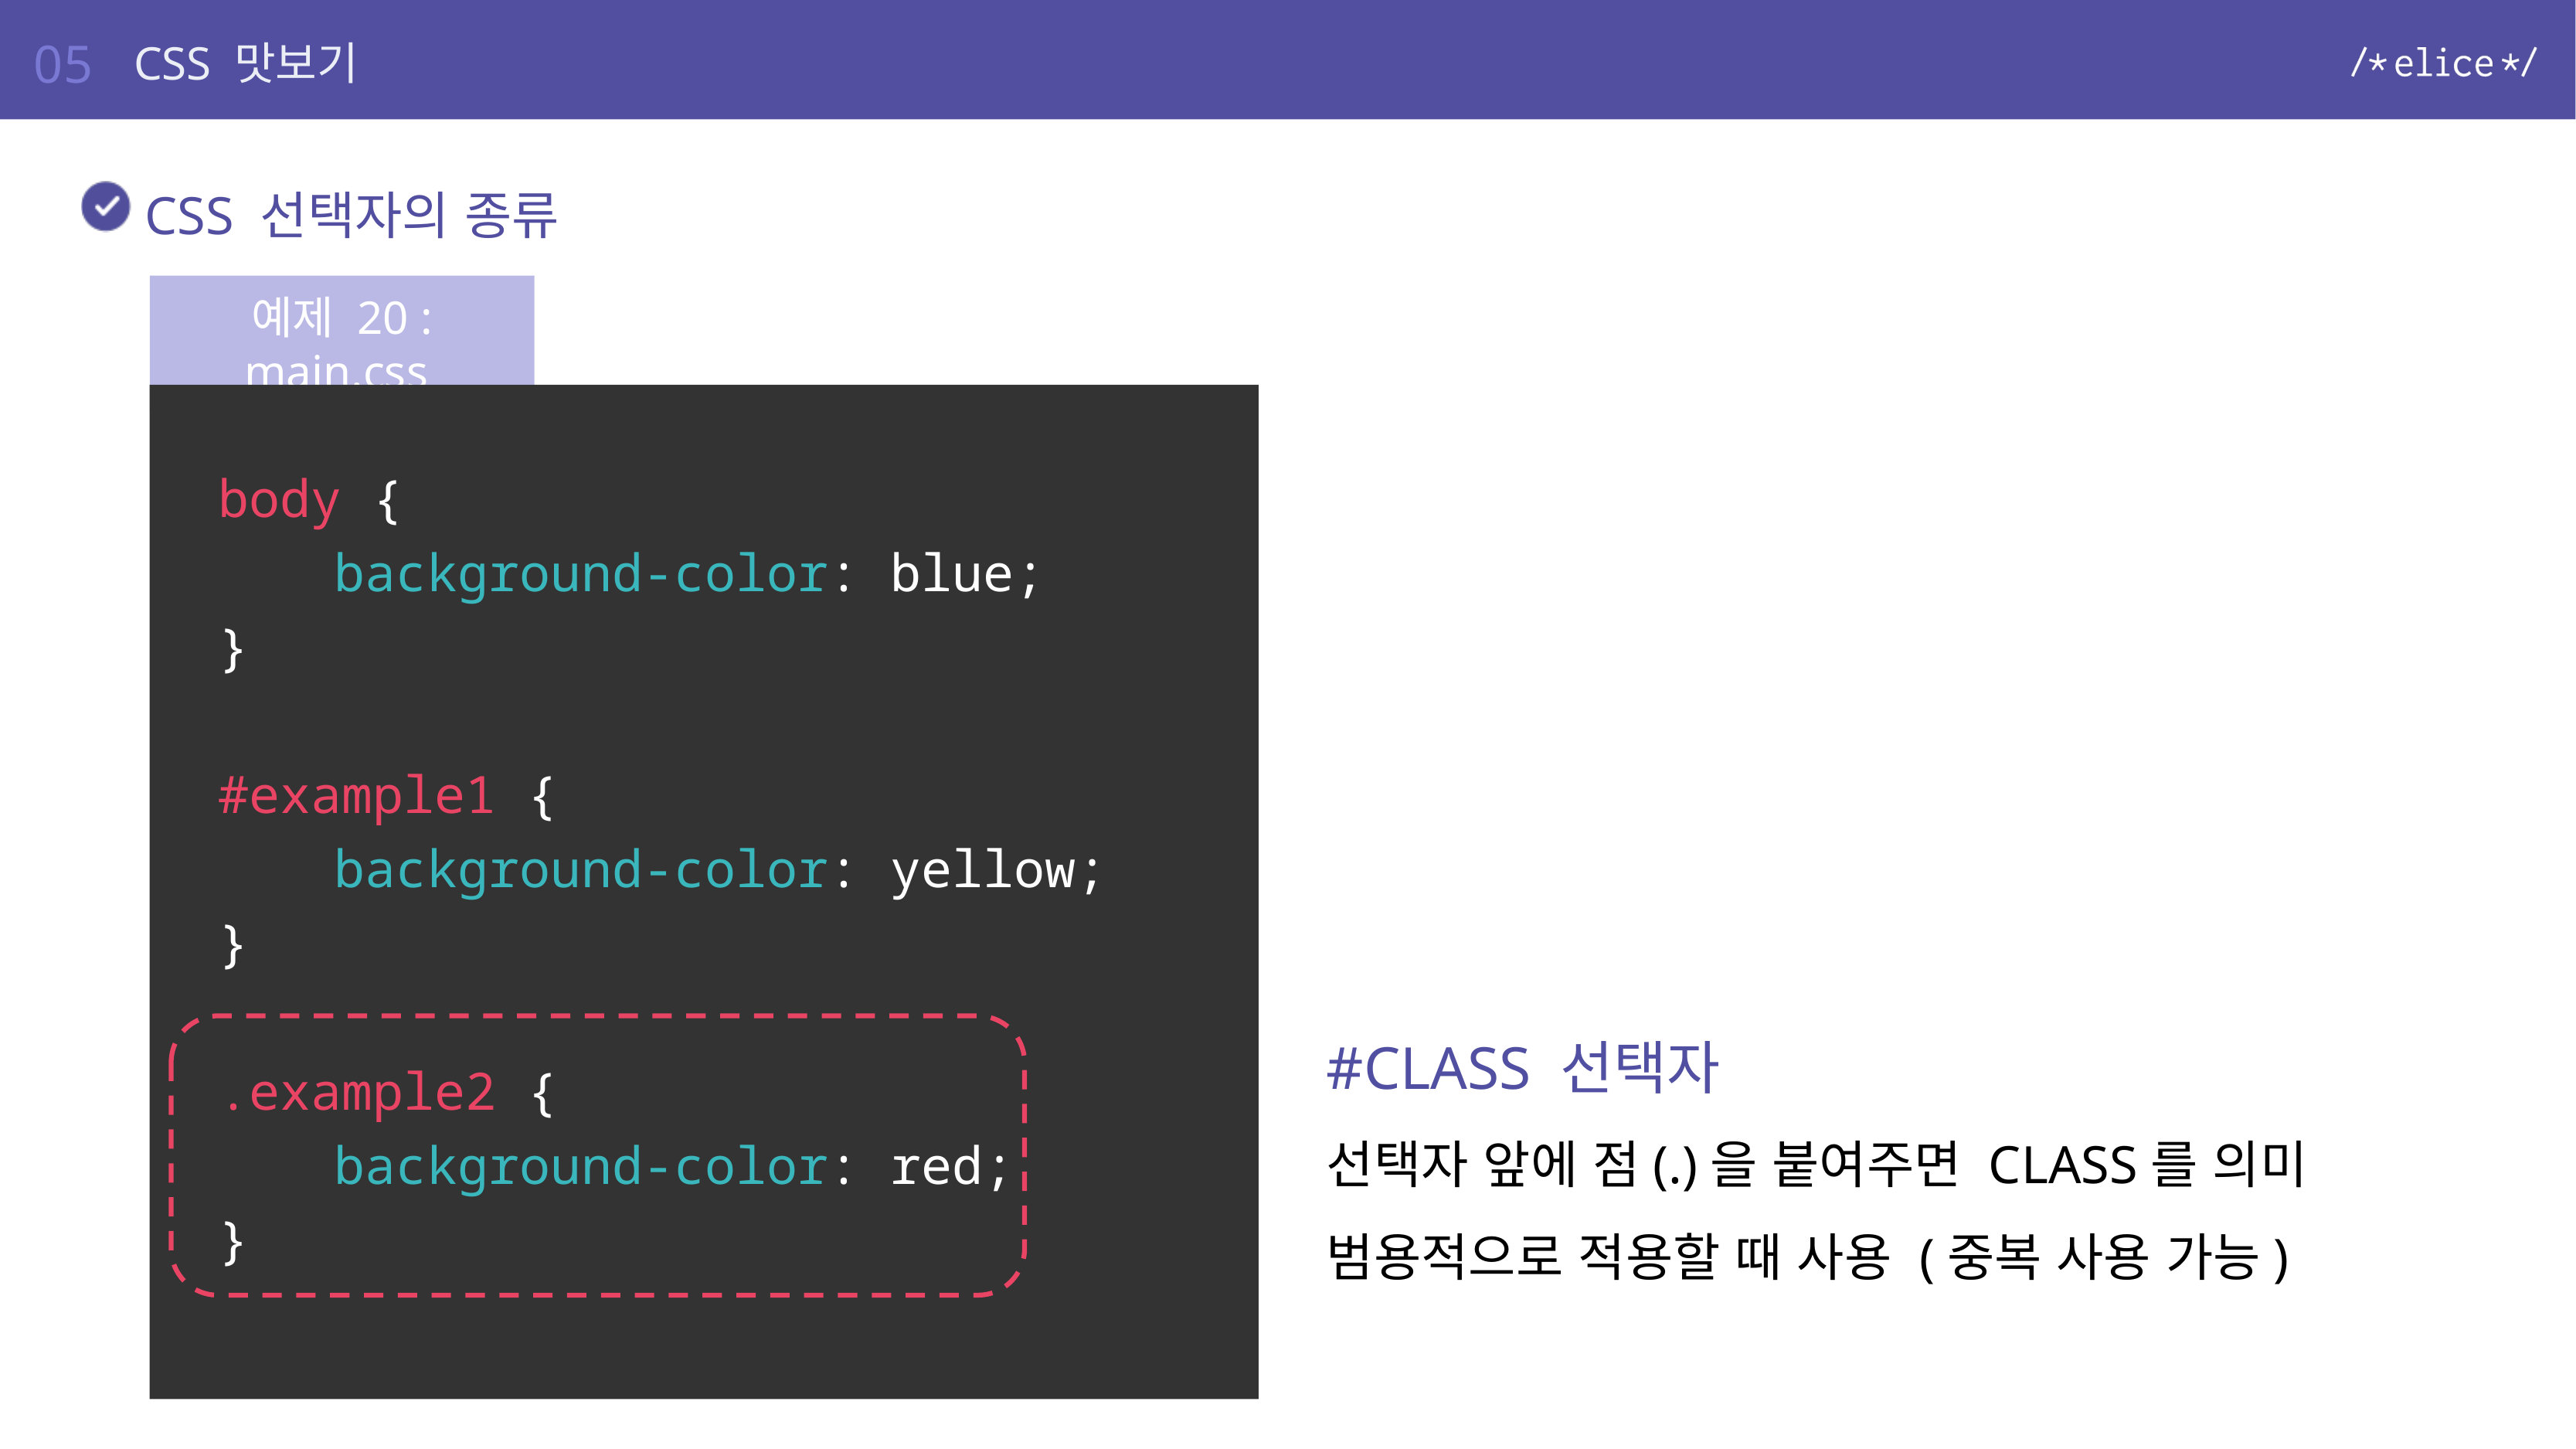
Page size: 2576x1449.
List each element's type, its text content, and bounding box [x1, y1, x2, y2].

text_box 예제 20 : main.css [149, 275, 535, 384]
list 05 [33, 17, 134, 107]
text_box #CLASS 선택자 선택자 앞에 점(.)을 붙여주면 CLASS를 의미 범용적으로 적용할 때 사용 (중복 사용 가능) [1314, 991, 2442, 1331]
list CSS 선택자의 종류 [134, 154, 2443, 243]
picture [81, 180, 133, 233]
text_box body { background-color: blue; } #example1 { background-color: yellow; } .example2 { background-color: red; } [149, 384, 1259, 1400]
text_box [171, 1015, 1025, 1295]
list CSS 맛보기 [134, 17, 2311, 107]
picture [2347, 32, 2542, 91]
